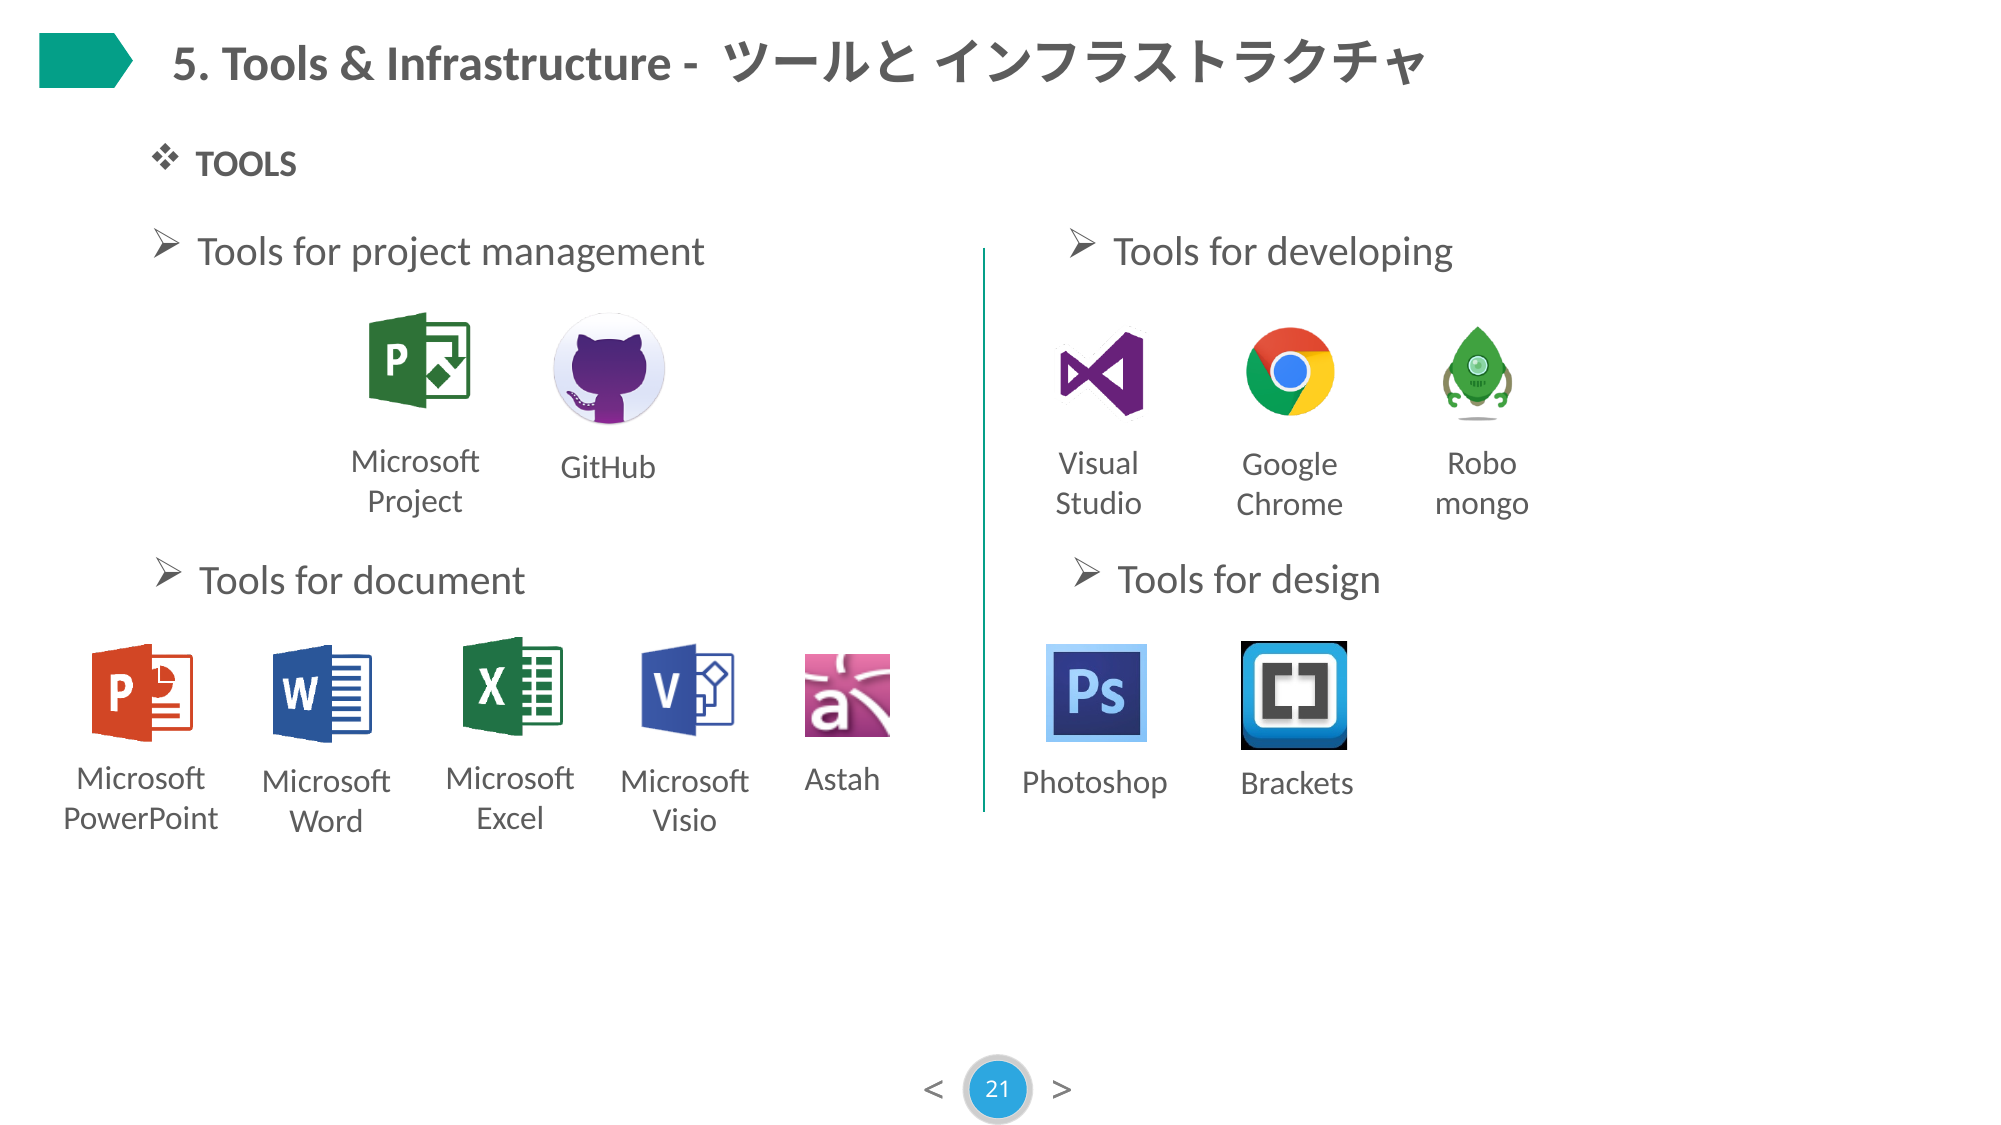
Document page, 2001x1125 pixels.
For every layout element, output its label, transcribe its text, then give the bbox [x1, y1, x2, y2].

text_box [39, 22, 1447, 99]
text_box Tools for project management [135, 216, 721, 281]
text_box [1005, 324, 1186, 530]
text_box Tools for developing [1051, 216, 1469, 281]
text_box Tools for document [137, 545, 542, 610]
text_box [545, 305, 673, 494]
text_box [24, 644, 258, 845]
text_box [590, 637, 781, 848]
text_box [794, 1054, 1202, 1125]
text_box Tools for design [1056, 544, 1397, 610]
text_box TOOLS [133, 132, 312, 192]
picture [1046, 644, 1147, 742]
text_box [320, 304, 511, 528]
picture [1241, 641, 1348, 750]
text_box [1186, 322, 1394, 531]
text_box Brackets [1225, 753, 1370, 809]
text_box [789, 654, 897, 806]
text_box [1387, 324, 1578, 530]
text_box Photoshop [1007, 752, 1184, 808]
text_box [230, 645, 423, 848]
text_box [414, 637, 590, 845]
